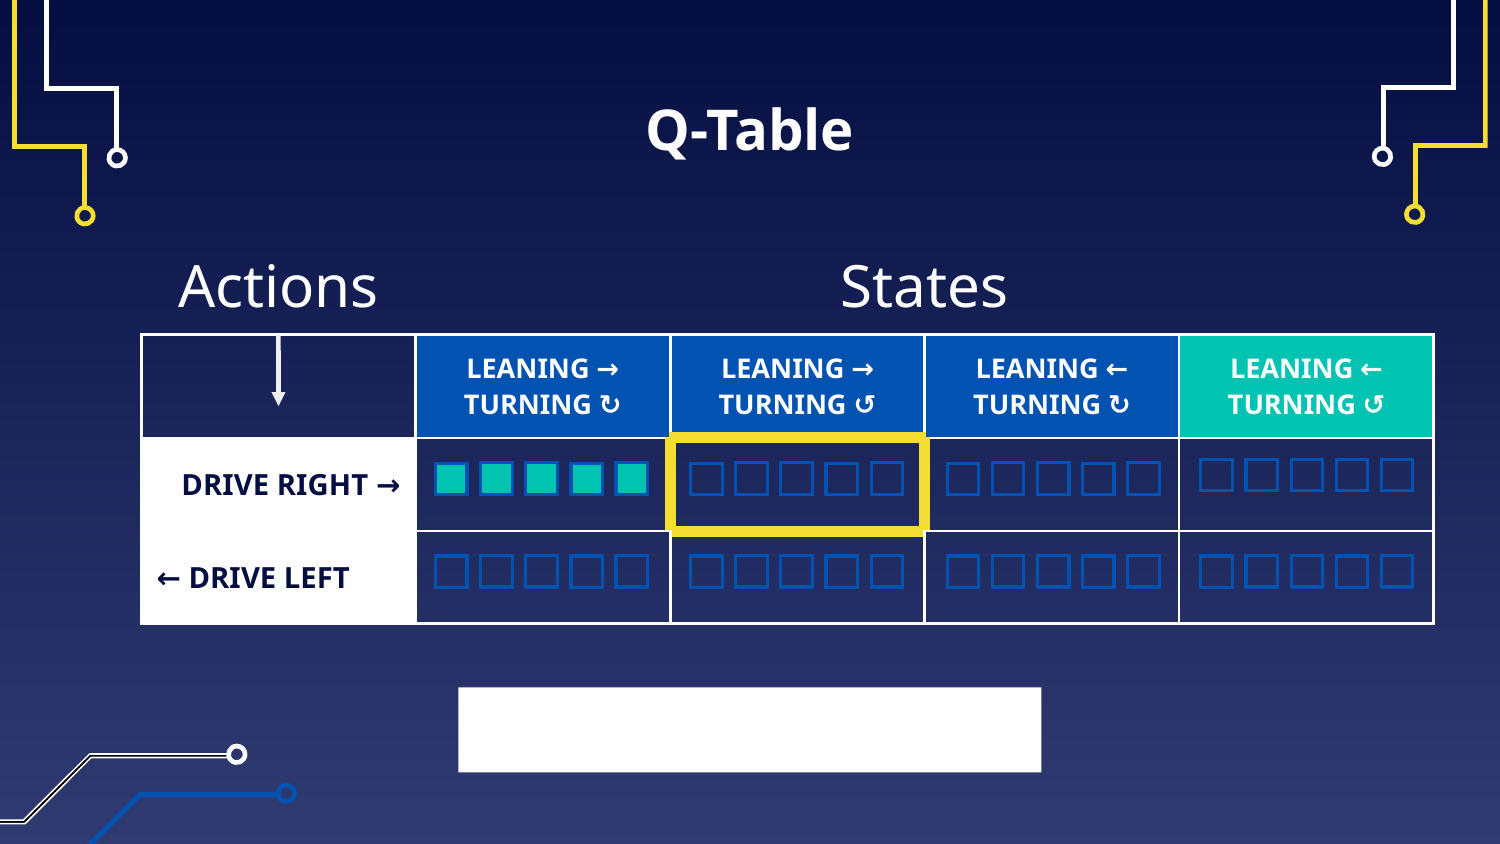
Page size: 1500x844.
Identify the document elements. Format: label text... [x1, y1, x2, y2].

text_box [435, 555, 648, 588]
text_box Actions [141, 242, 416, 335]
table_cell DRIVE RIGHT → [143, 439, 414, 530]
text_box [947, 462, 1160, 495]
title Q-Table [116, 88, 1383, 167]
table_header LEANING → TURNING ↻ [417, 336, 669, 437]
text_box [947, 555, 1160, 588]
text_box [435, 462, 648, 495]
table_cell [930, 439, 1178, 530]
table_cell [676, 443, 919, 526]
table_header LEANING ← TURNING ↺ [1180, 336, 1432, 437]
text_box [690, 462, 903, 495]
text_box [1200, 458, 1413, 491]
table_header LEANING ← TURNING ↻ [926, 336, 1178, 437]
text_box See where it sends you [458, 687, 1042, 773]
table_header LEANING → TURNING ↺ [672, 336, 923, 432]
text_box [272, 334, 285, 407]
text_box States [416, 242, 1434, 335]
table_header [143, 336, 414, 437]
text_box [1200, 555, 1413, 588]
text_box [690, 555, 903, 588]
table_cell [1180, 439, 1432, 530]
table_cell [417, 439, 665, 530]
table_cell [417, 532, 669, 622]
table_cell ← DRIVE LEFT [143, 532, 414, 622]
table_cell [926, 532, 1178, 622]
table_cell [672, 537, 923, 622]
table_cell [1180, 532, 1432, 622]
